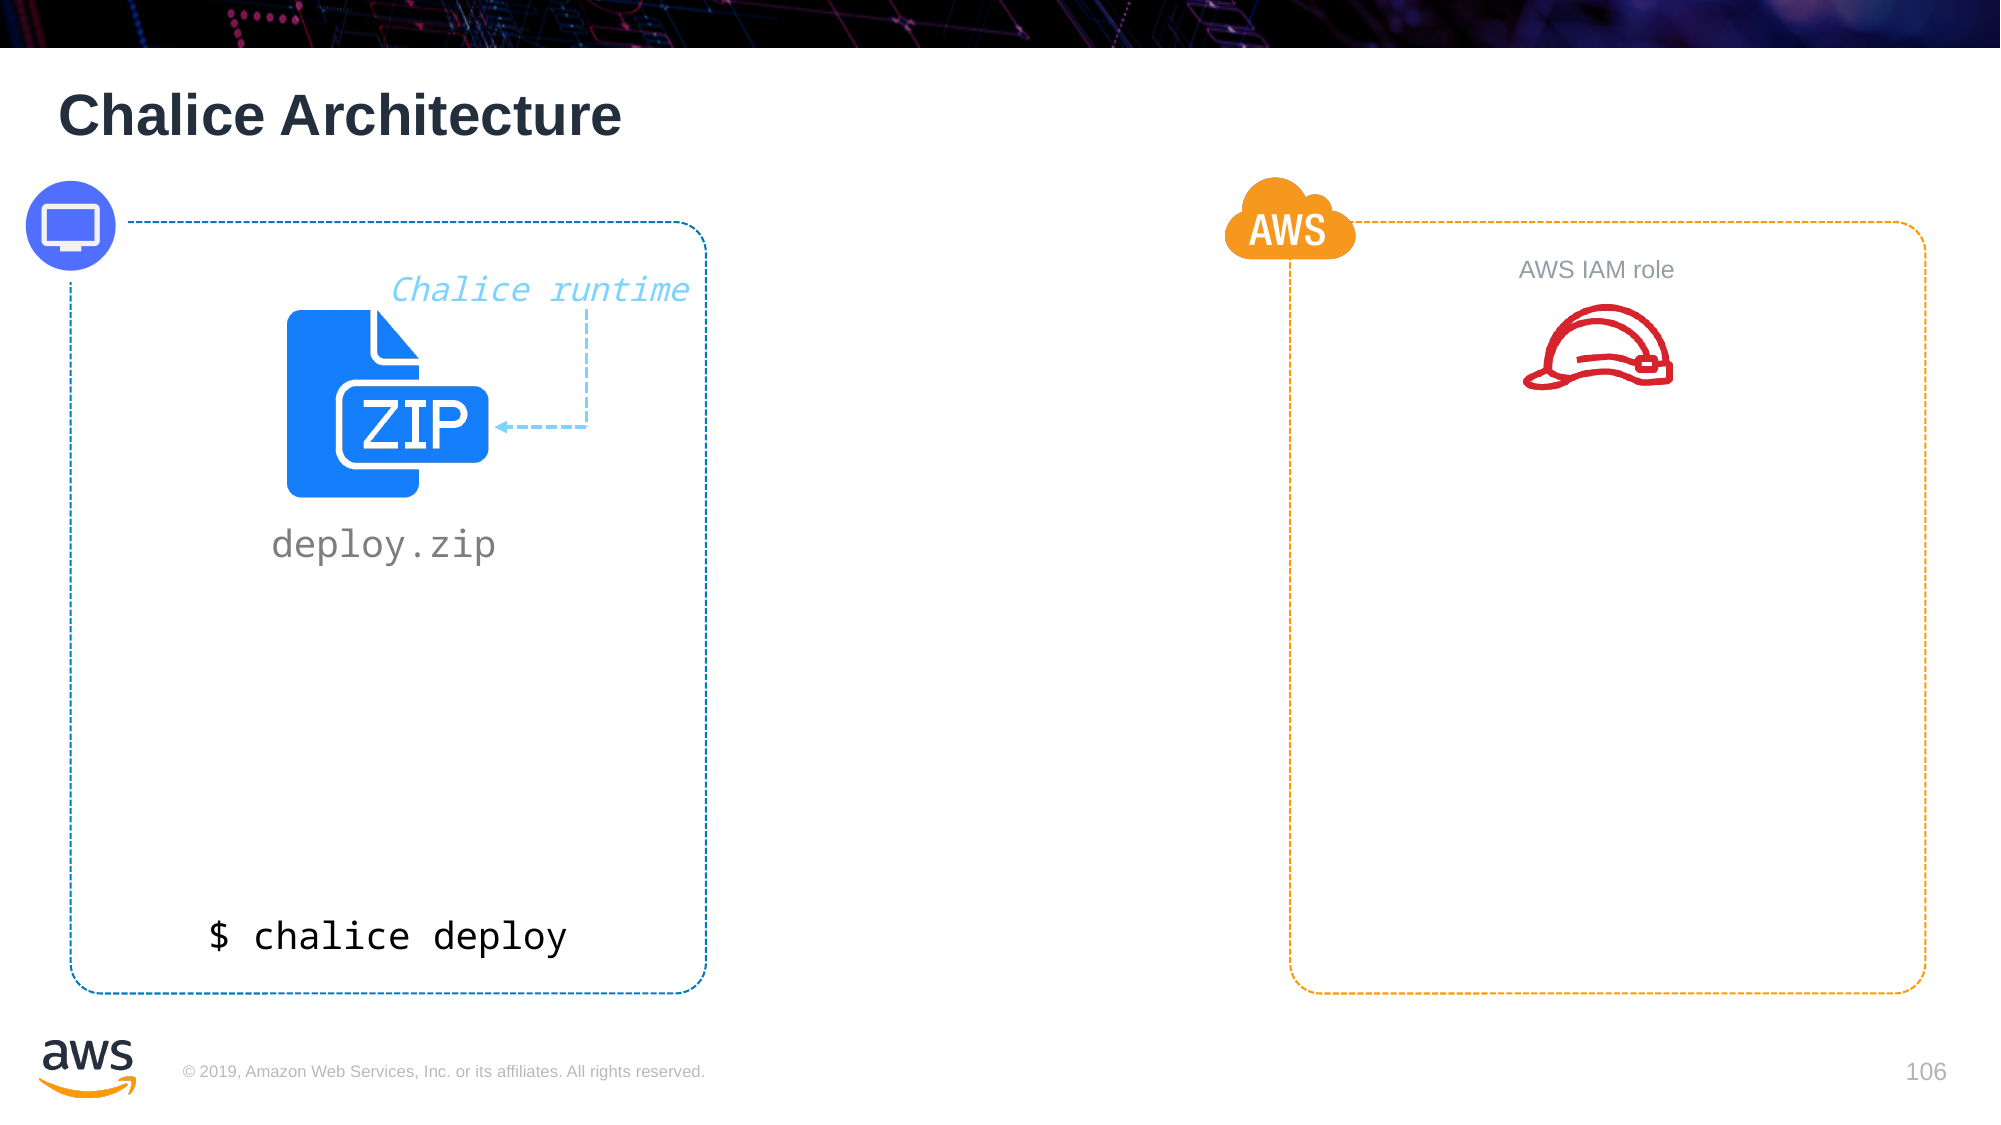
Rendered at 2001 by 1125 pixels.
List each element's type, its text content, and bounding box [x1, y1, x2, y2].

text_box [69, 221, 707, 995]
picture [0, 0, 2000, 48]
text_box AWS IAM role [1504, 246, 1691, 292]
text_box $ chalice deploy [193, 904, 583, 965]
text_box [1289, 221, 1927, 995]
text_box deploy.zip [256, 512, 512, 572]
text_box Chalice runtime [373, 260, 704, 315]
picture [1518, 269, 1677, 428]
picture [1211, 172, 1369, 278]
slide_number 106 [1512, 1040, 1963, 1101]
title Chalice Architecture [43, 67, 1963, 166]
picture [14, 169, 127, 282]
picture [39, 1040, 136, 1098]
picture [273, 289, 495, 511]
